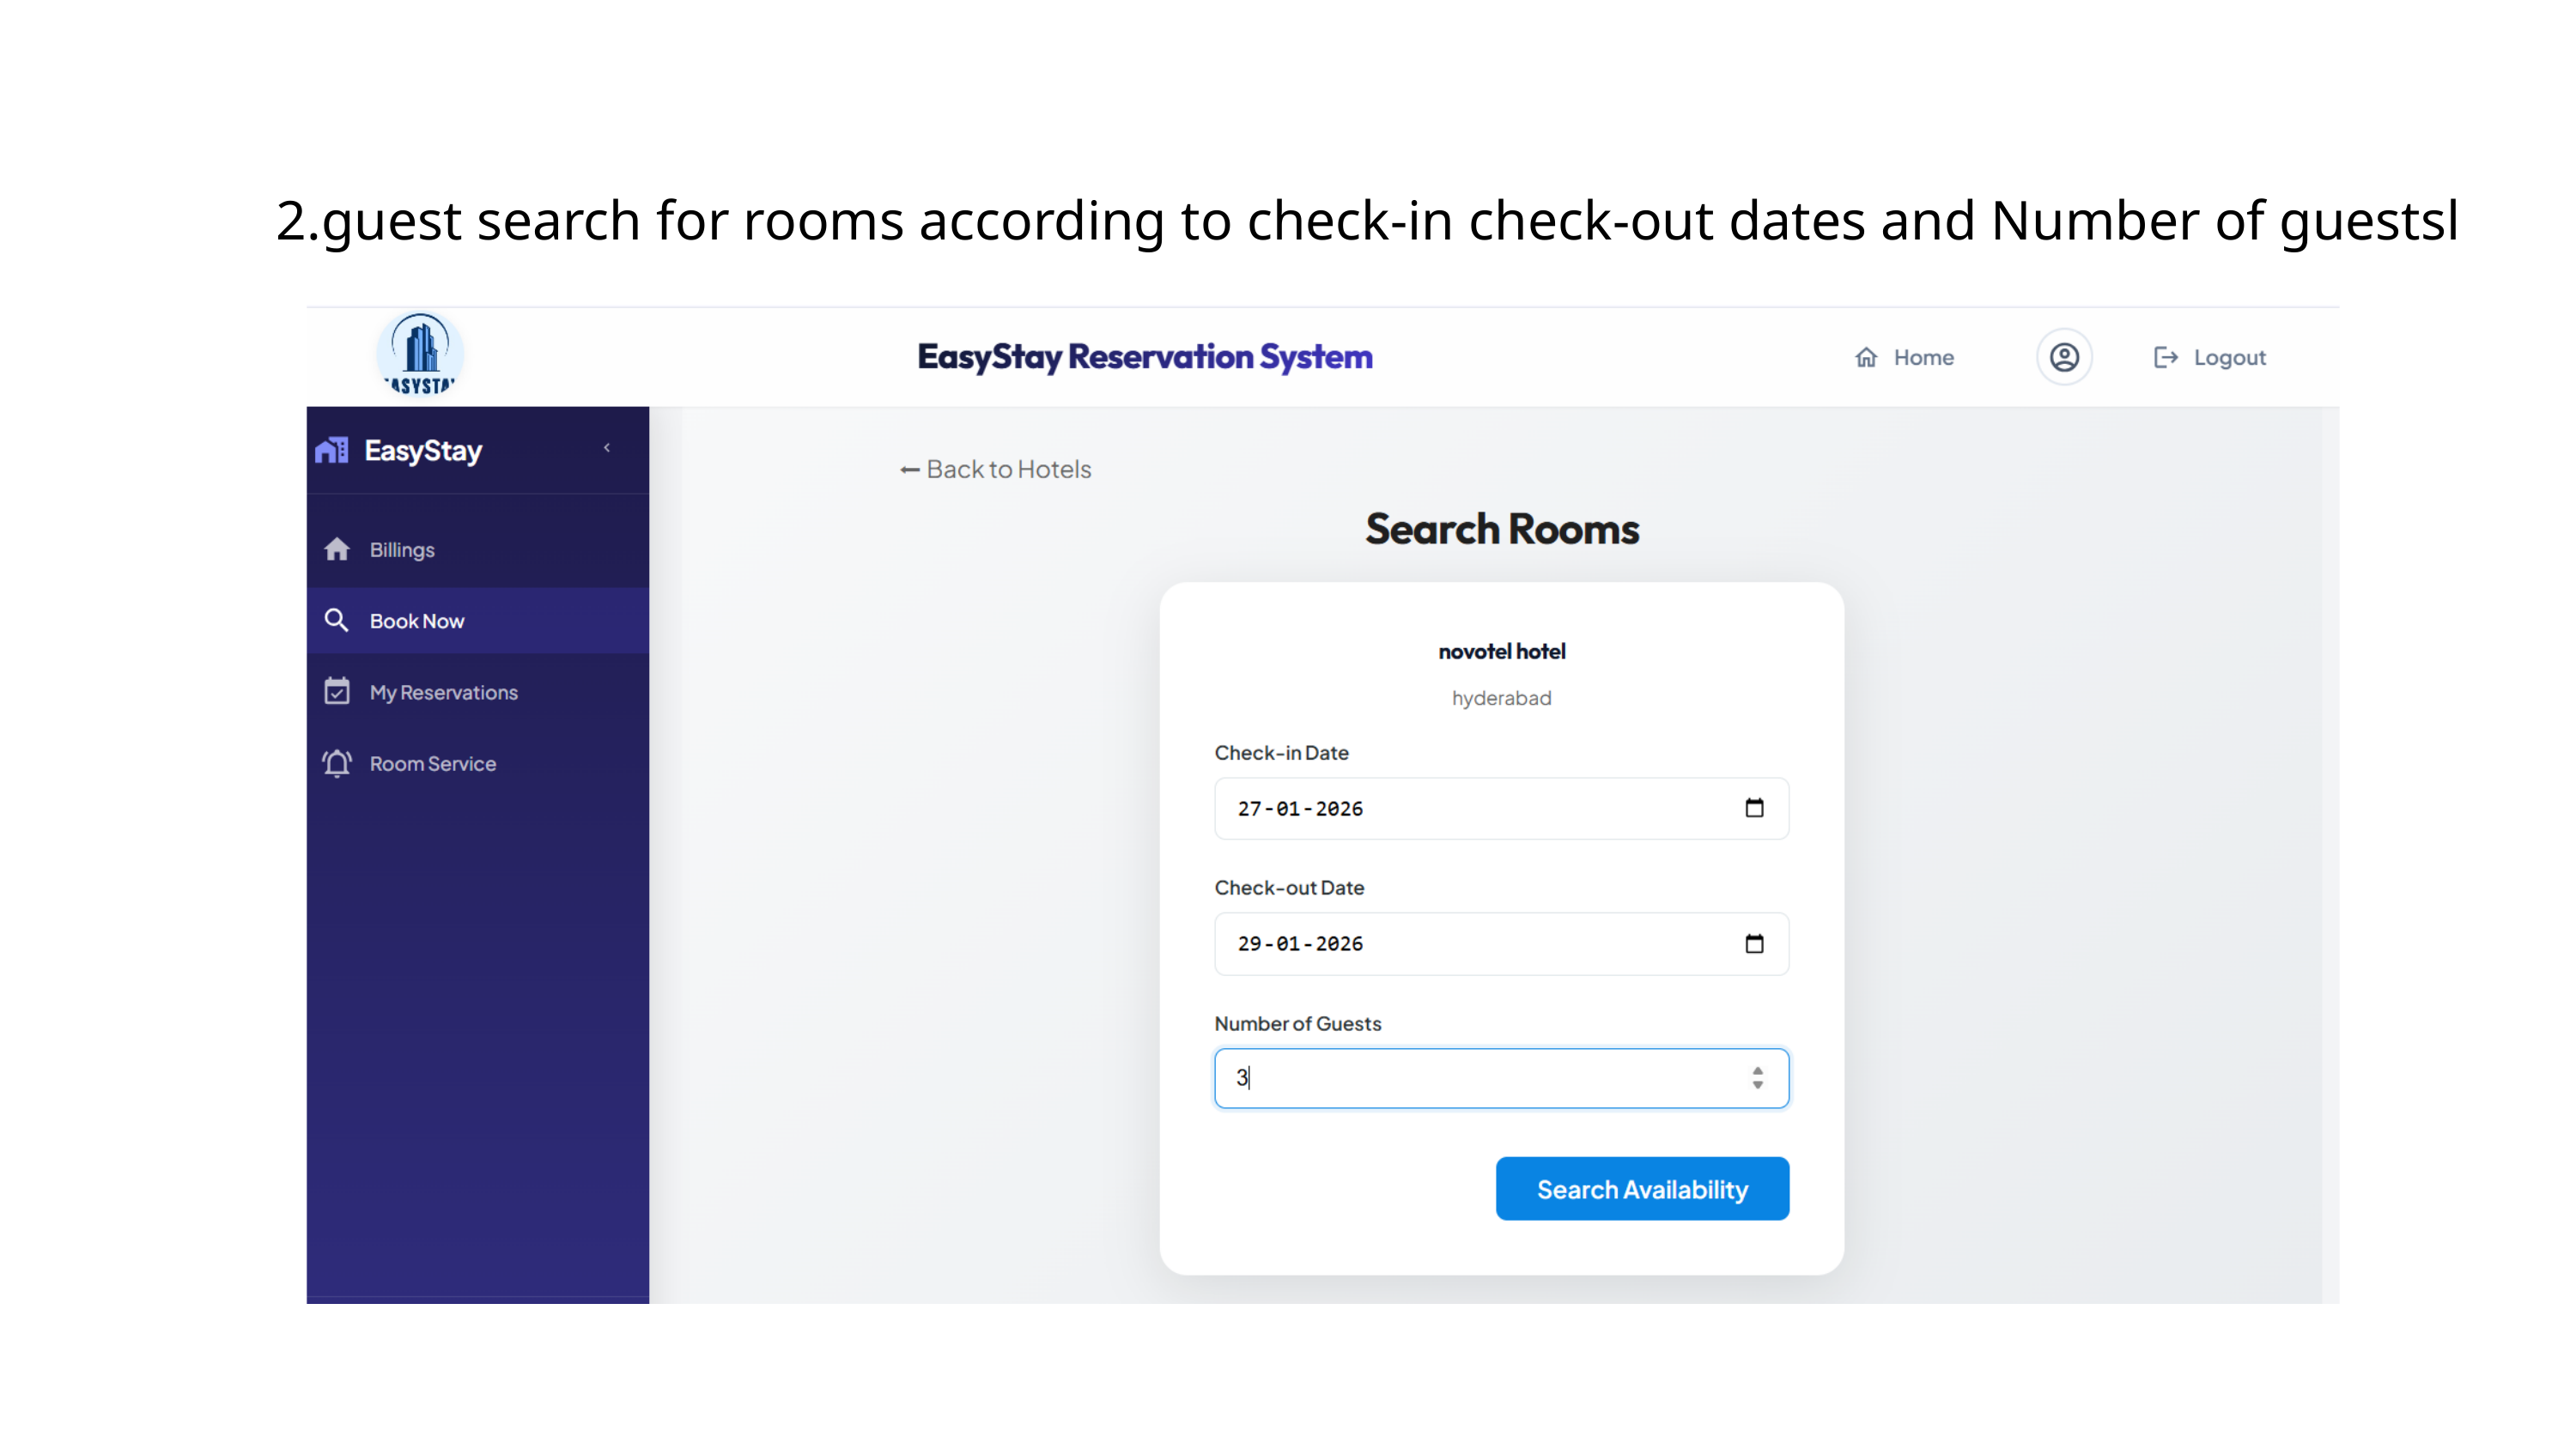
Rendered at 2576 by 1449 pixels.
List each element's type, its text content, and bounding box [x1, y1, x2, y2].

text_box [307, 305, 2340, 1304]
text_box 2.guest search for rooms according to check-in check-out dates and Number of guestsl [238, 175, 2501, 252]
